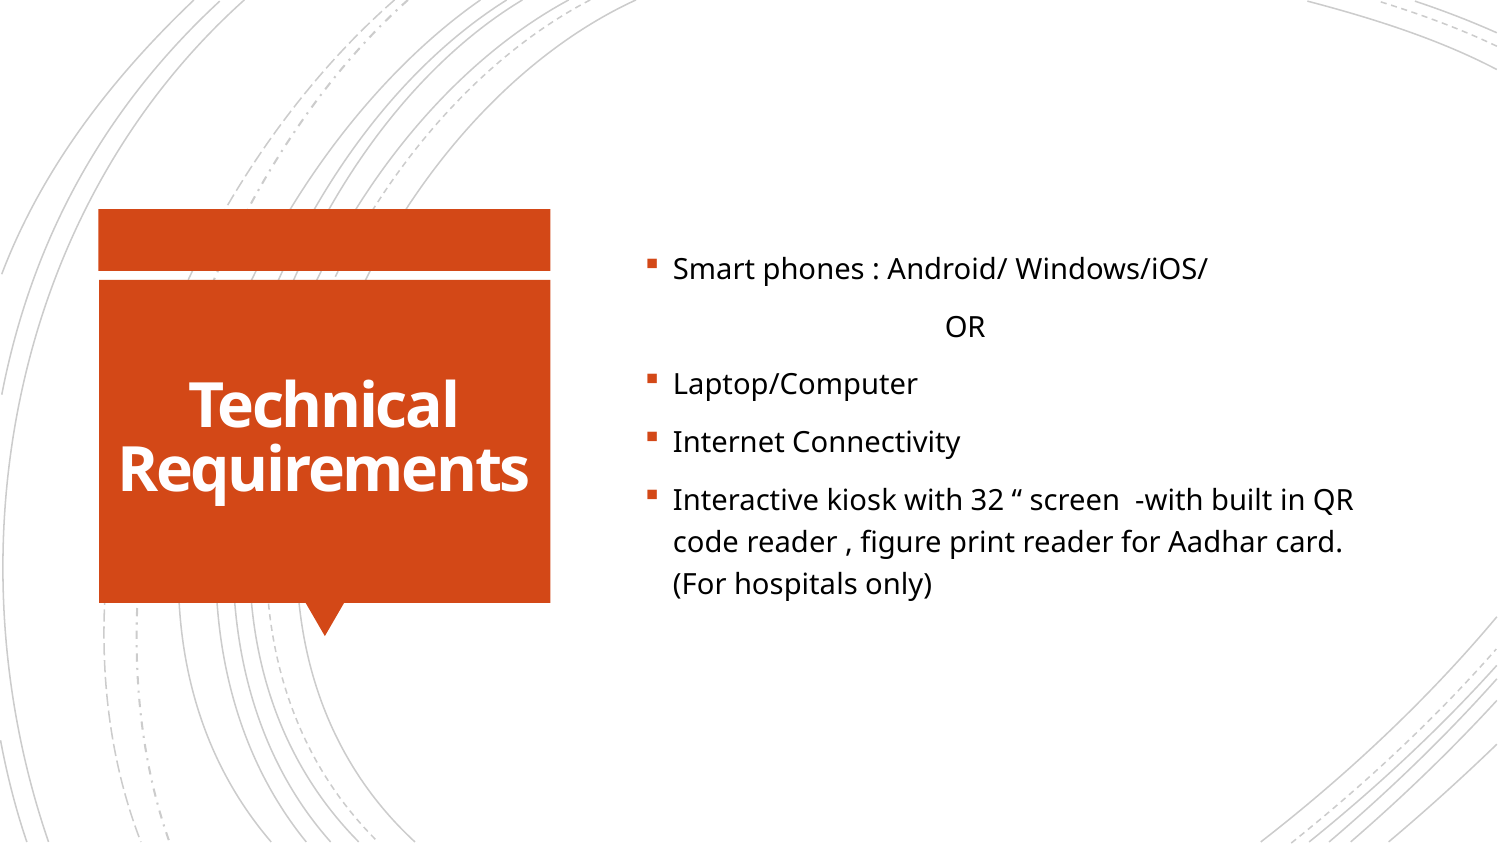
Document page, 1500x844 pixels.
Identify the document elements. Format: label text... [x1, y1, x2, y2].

title Technical Requirements [73, 289, 575, 592]
list Smart phones : Android/ Windows/iOS/ OR Laptop/Computer Internet Connectivity Interactive kiosk with 32 “ screen -with built in QR code reader , figure print reader for Aadhar card.(For hospitals only) [629, 98, 1403, 745]
